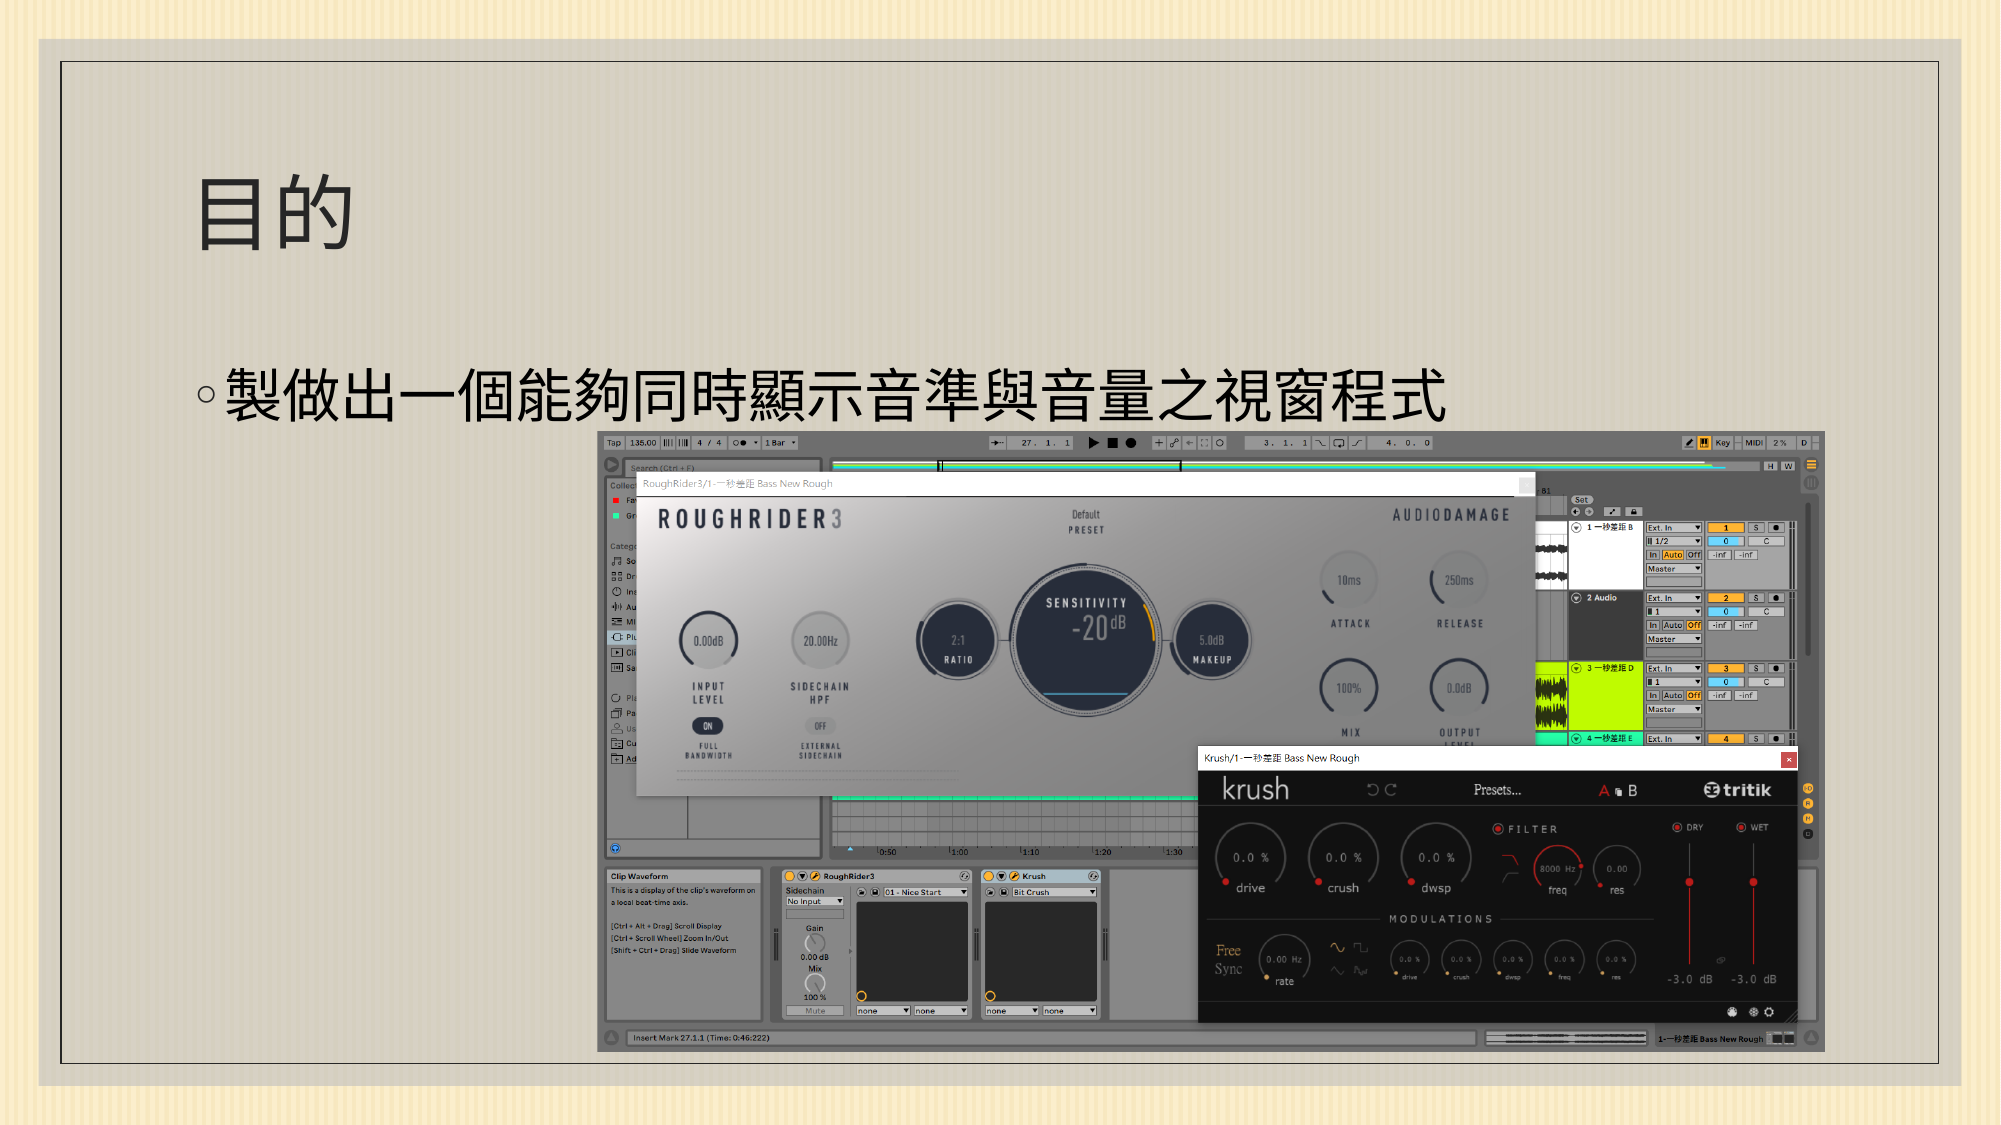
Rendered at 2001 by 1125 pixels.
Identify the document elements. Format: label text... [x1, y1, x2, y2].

picture [597, 431, 1826, 1052]
list 製做出一個能夠同時顯示音準與音量之視窗程式 [174, 345, 1825, 977]
title 目的 [174, 105, 1825, 331]
